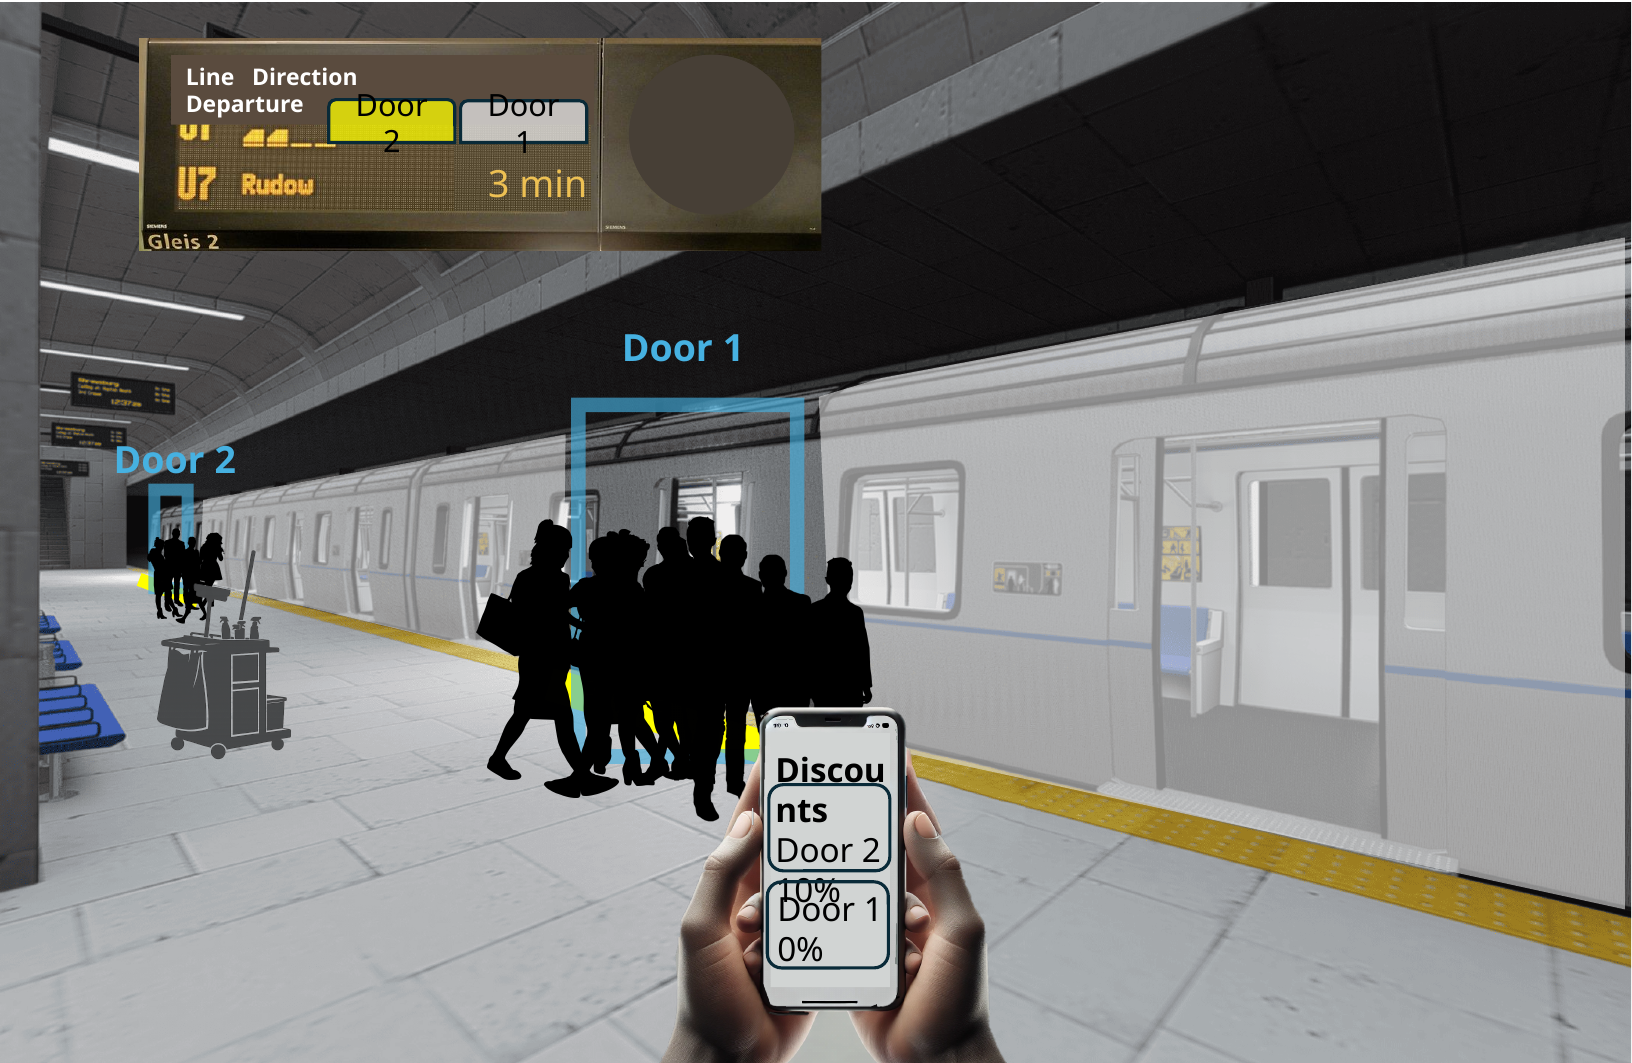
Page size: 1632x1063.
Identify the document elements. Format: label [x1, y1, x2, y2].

text_box [632, 653, 1027, 1063]
picture [0, 1, 1632, 1063]
